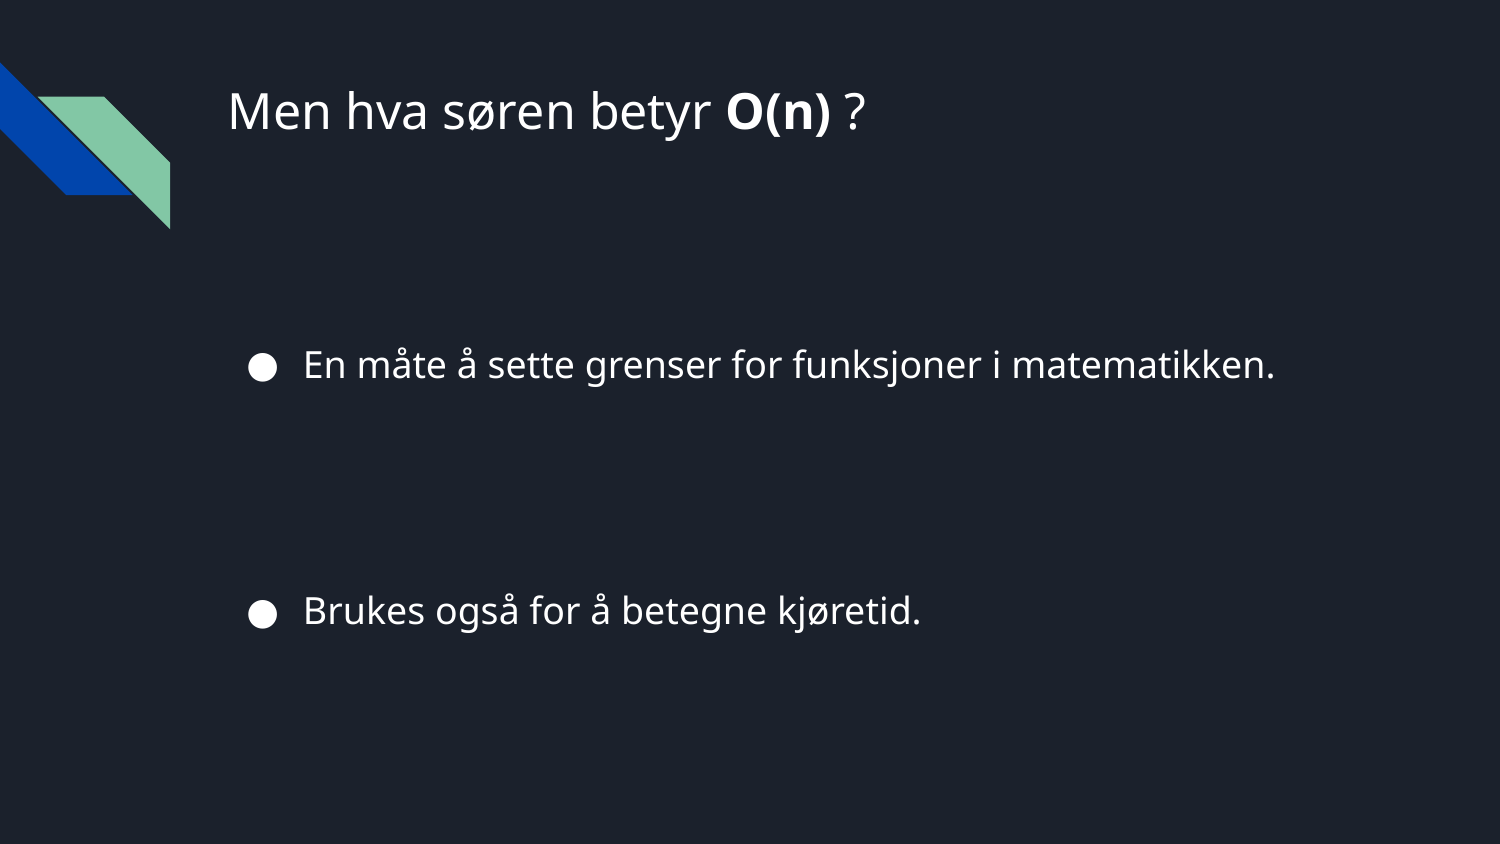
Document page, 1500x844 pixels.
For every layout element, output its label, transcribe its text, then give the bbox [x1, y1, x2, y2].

title Men hva søren betyr O(n) ? [212, 64, 1368, 215]
list En måte å sette grenser for funksjoner i matematikken. Brukes også for å betegne kjøretid. [212, 280, 1368, 764]
